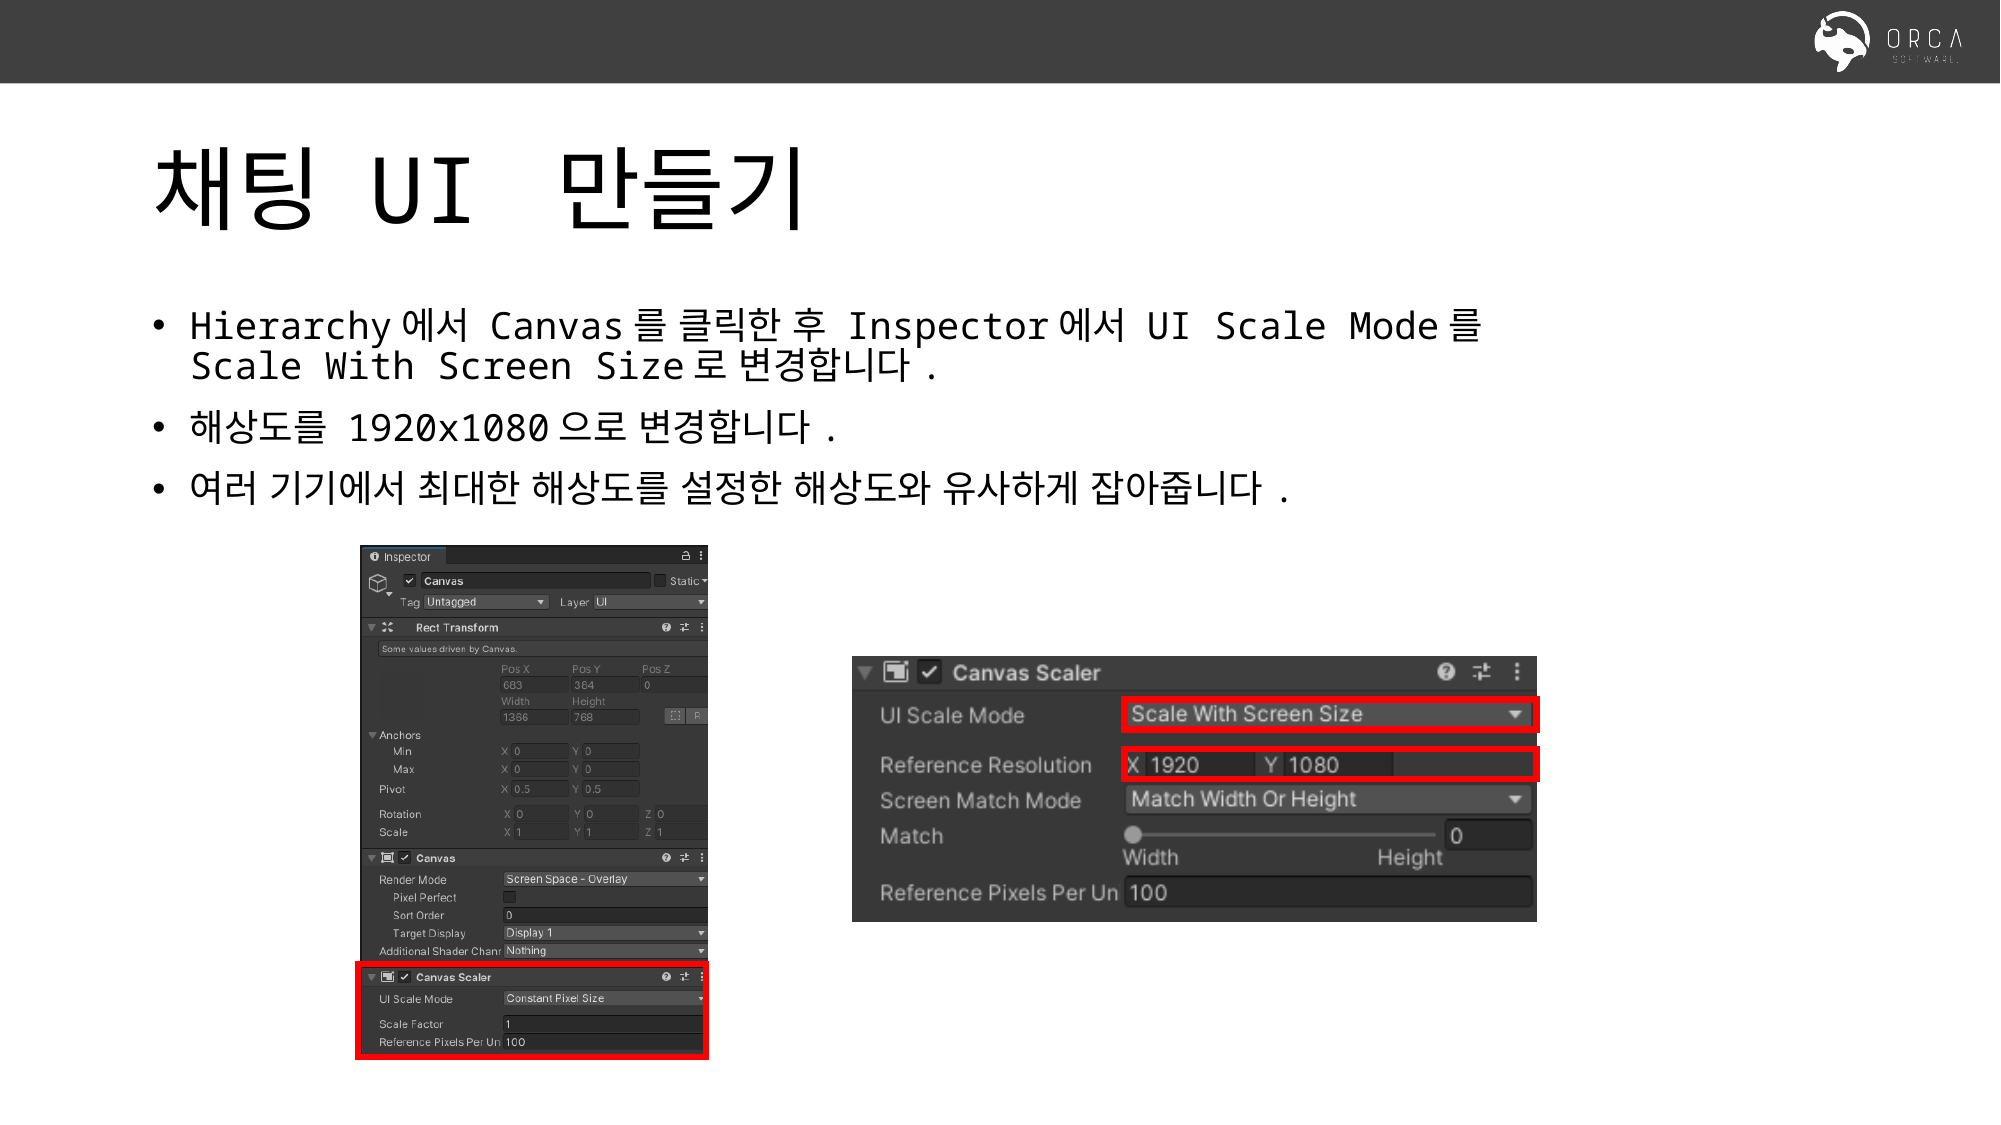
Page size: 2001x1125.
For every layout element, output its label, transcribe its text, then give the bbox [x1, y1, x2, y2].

picture [852, 656, 1537, 922]
title 채팅 UI 만들기 [137, 109, 1863, 278]
picture [360, 545, 708, 1058]
list Hierarchy에서 Canvas를 클릭한 후 Inspector에서 UI Scale Mode를 Scale With Screen Size로 변경합니다. 해상도를 1920x1080으로 변경합니다. 여러 기기에서 최대한 해상도를 설정한 해상도와 유사하게 잡아줍니다. [137, 299, 1863, 1014]
